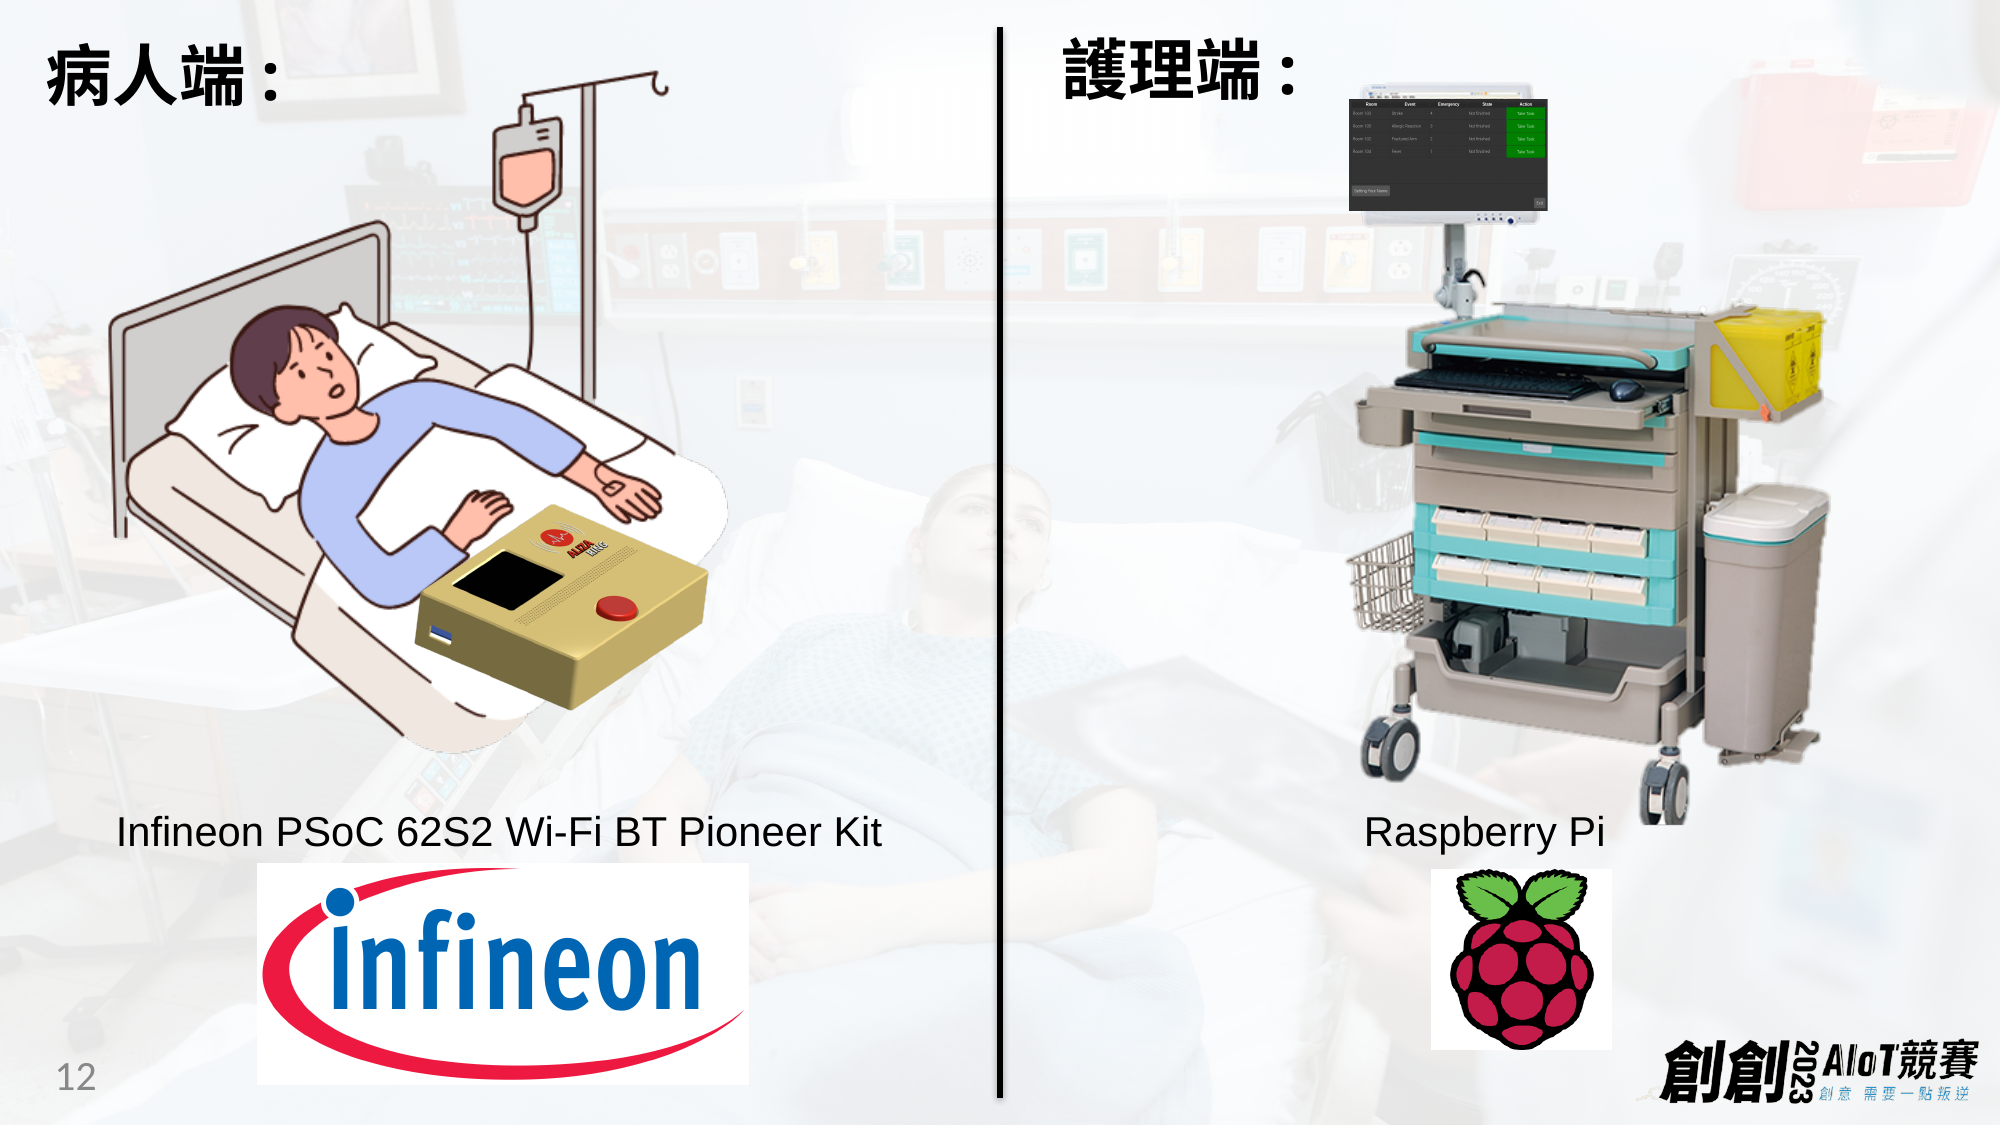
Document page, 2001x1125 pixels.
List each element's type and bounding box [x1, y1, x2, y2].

picture [257, 863, 750, 1085]
picture [1636, 1012, 2000, 1125]
picture [1431, 869, 1613, 1050]
text_box [1046, 13, 2000, 870]
text_box [0, 0, 1954, 1125]
